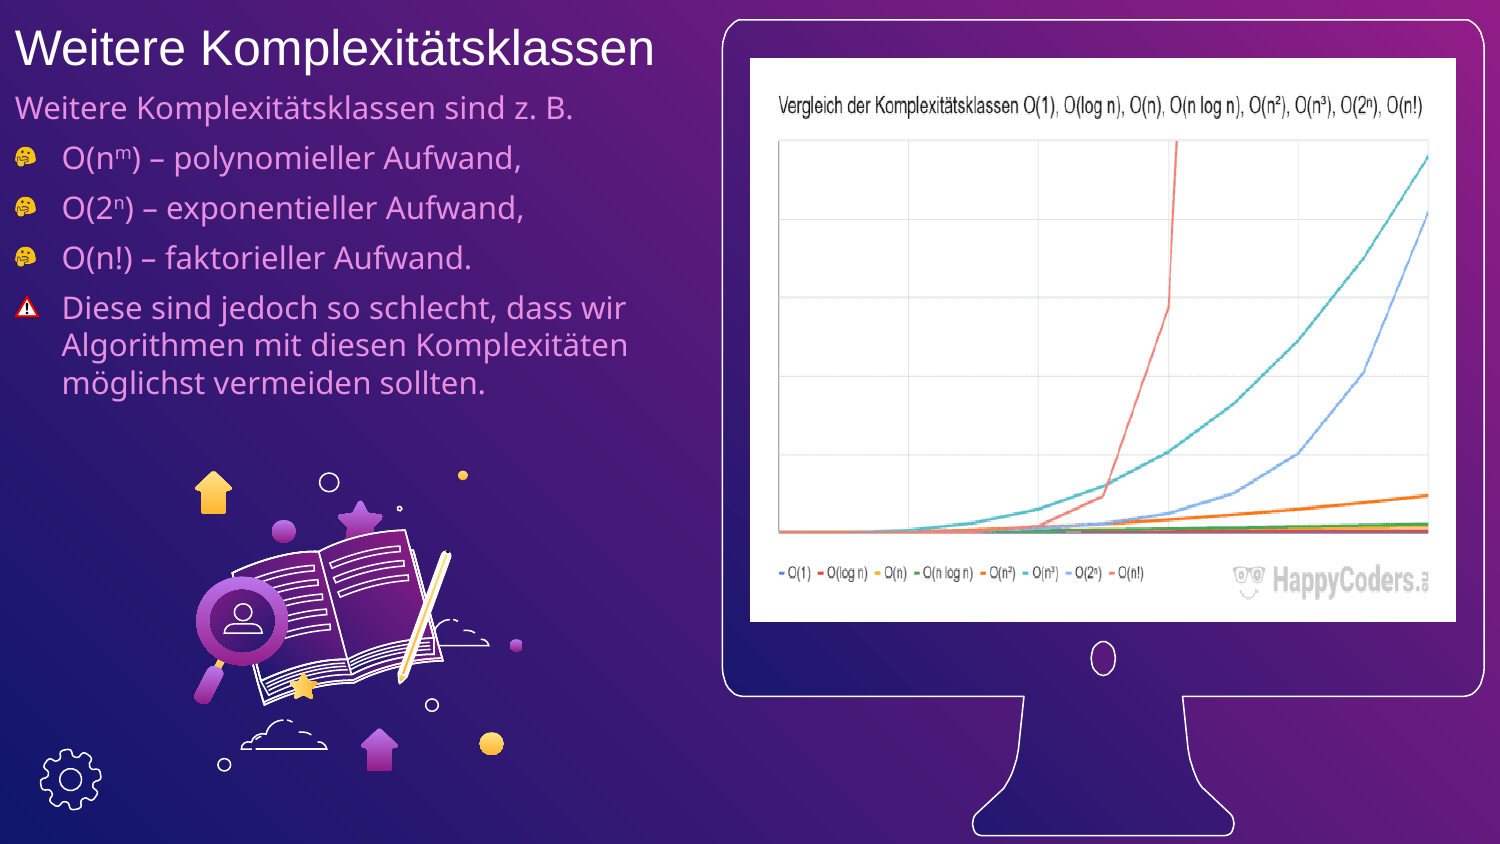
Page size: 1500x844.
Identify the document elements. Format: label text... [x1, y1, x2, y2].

text_box [722, 19, 1485, 836]
picture [14, 295, 37, 318]
text_box Weitere Komplexitätsklassen Weitere Komplexitätsklassen sind z. B. O(nm) – polynomieller Aufwand, O(2n) – exponentieller Aufwand, O(n!) – faktorieller Aufwand. Diese sind jedoch so schlecht, dass wir Algorithmen mit diesen Komplexitäten möglichst vermeiden sollten. [0, 8, 750, 408]
text_box [40, 749, 101, 810]
picture [14, 245, 37, 268]
picture [14, 145, 37, 168]
picture [749, 58, 1457, 623]
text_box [192, 470, 523, 772]
picture [14, 195, 37, 218]
